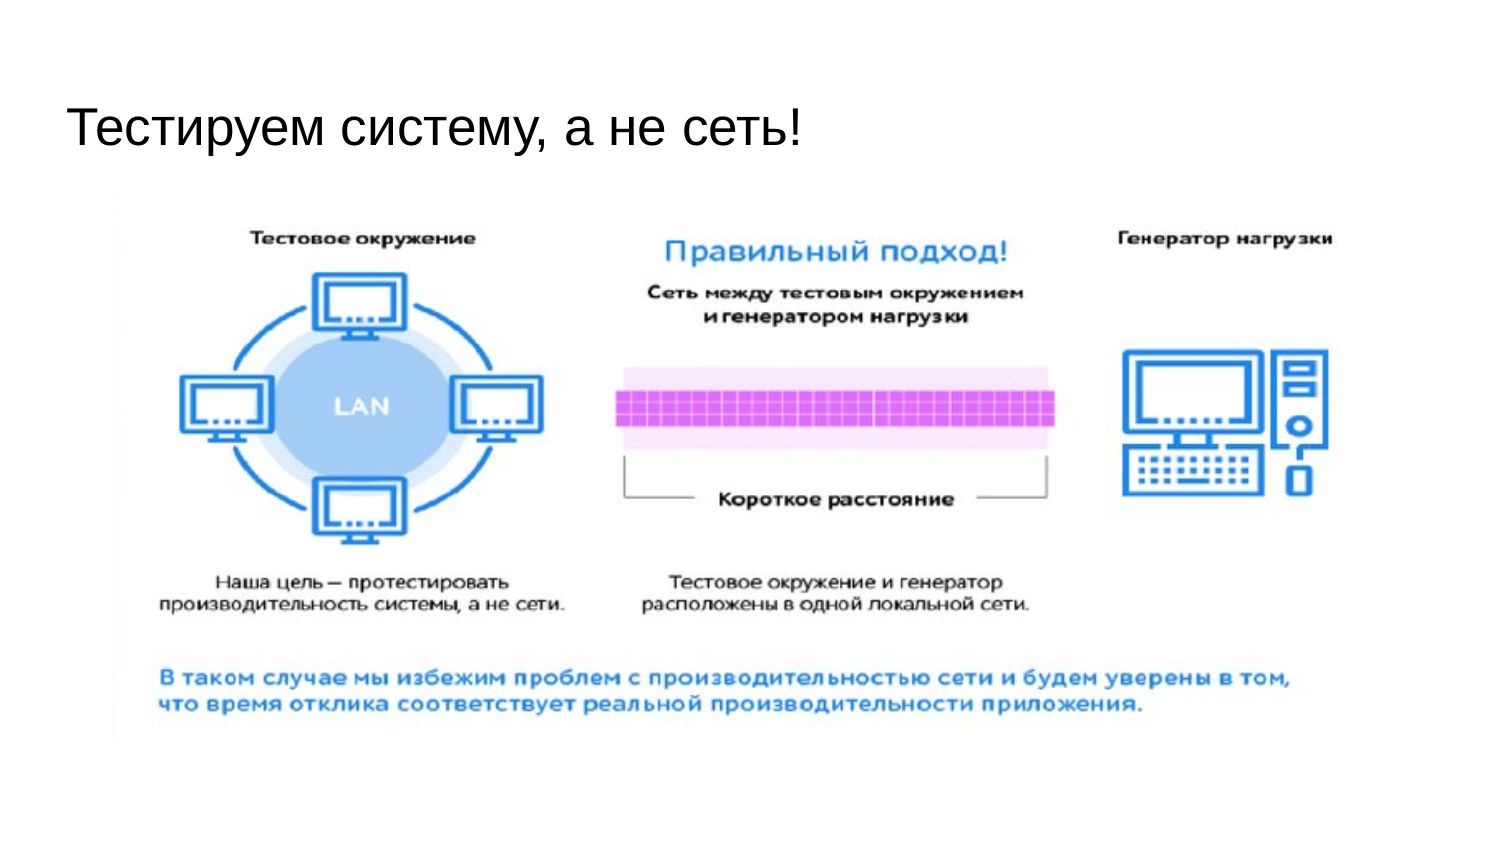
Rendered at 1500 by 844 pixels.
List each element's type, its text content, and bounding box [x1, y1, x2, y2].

picture [113, 193, 1387, 746]
title Тестируем систему, а не сеть! [51, 77, 1449, 172]
